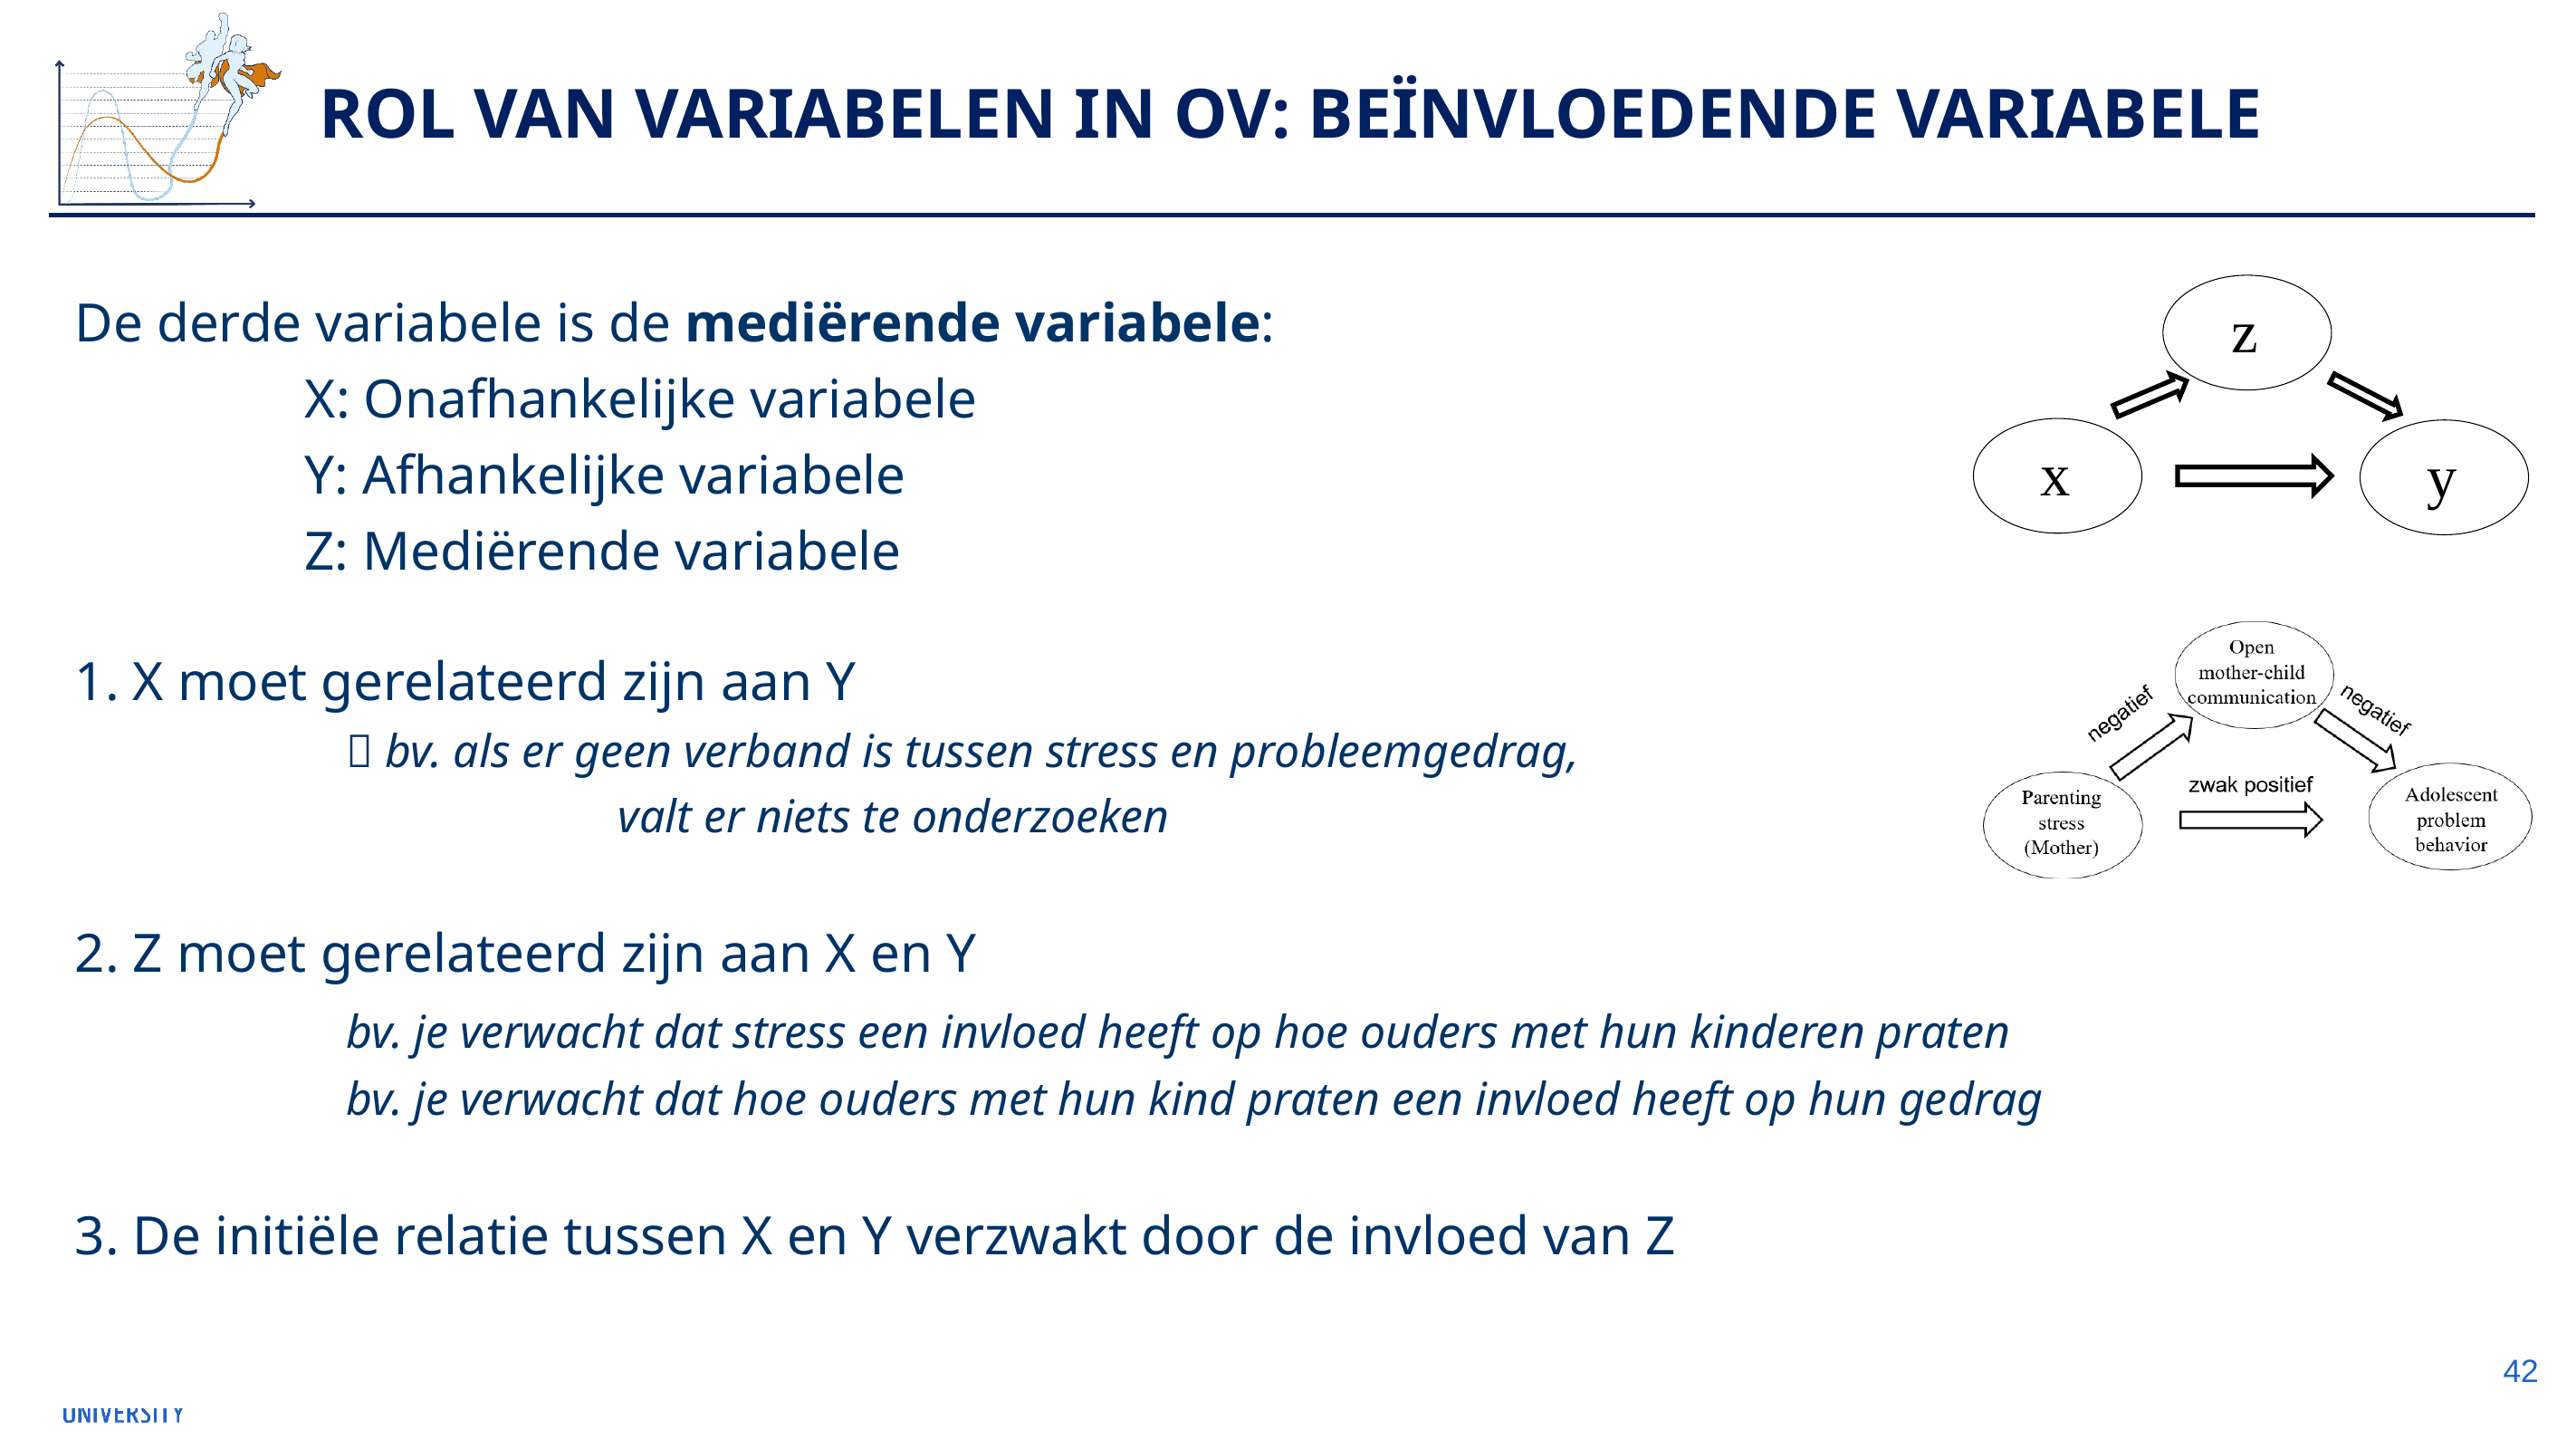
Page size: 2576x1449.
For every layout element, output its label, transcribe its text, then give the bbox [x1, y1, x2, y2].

picture [62, 1408, 411, 1449]
picture [5, 0, 306, 318]
text_box [2332, 372, 2402, 419]
picture [1978, 619, 2546, 878]
slide_number 42 [2415, 1330, 2553, 1408]
text_box [2176, 456, 2333, 496]
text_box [1973, 418, 2142, 536]
text_box [2112, 383, 2183, 418]
list De derde variabele is de mediërende variabele: X: Onafhankelijke variabele Y: Afhankelijke variabele Z: Mediërende variabele 1. X moet gerelateerd zijn aan Y  bv. als er geen verband is tussen stress en probleemgedrag, valt er niets te onderzoeken 2. Z moet gerelateerd zijn aan X en Y bv. je verwacht dat stress een invloed heeft op hoe ouders met hun kinderen praten bv. je verwacht dat hoe ouders met hun kind praten een invloed heeft op hun gedrag 3. De initiële relatie tussen X en Y verzwakt door de invloed van Z [48, 269, 2553, 1408]
title Rol van variabelen in OV: beïnvloedende variabele [305, 18, 2527, 159]
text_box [2360, 419, 2529, 538]
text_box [2162, 274, 2332, 393]
